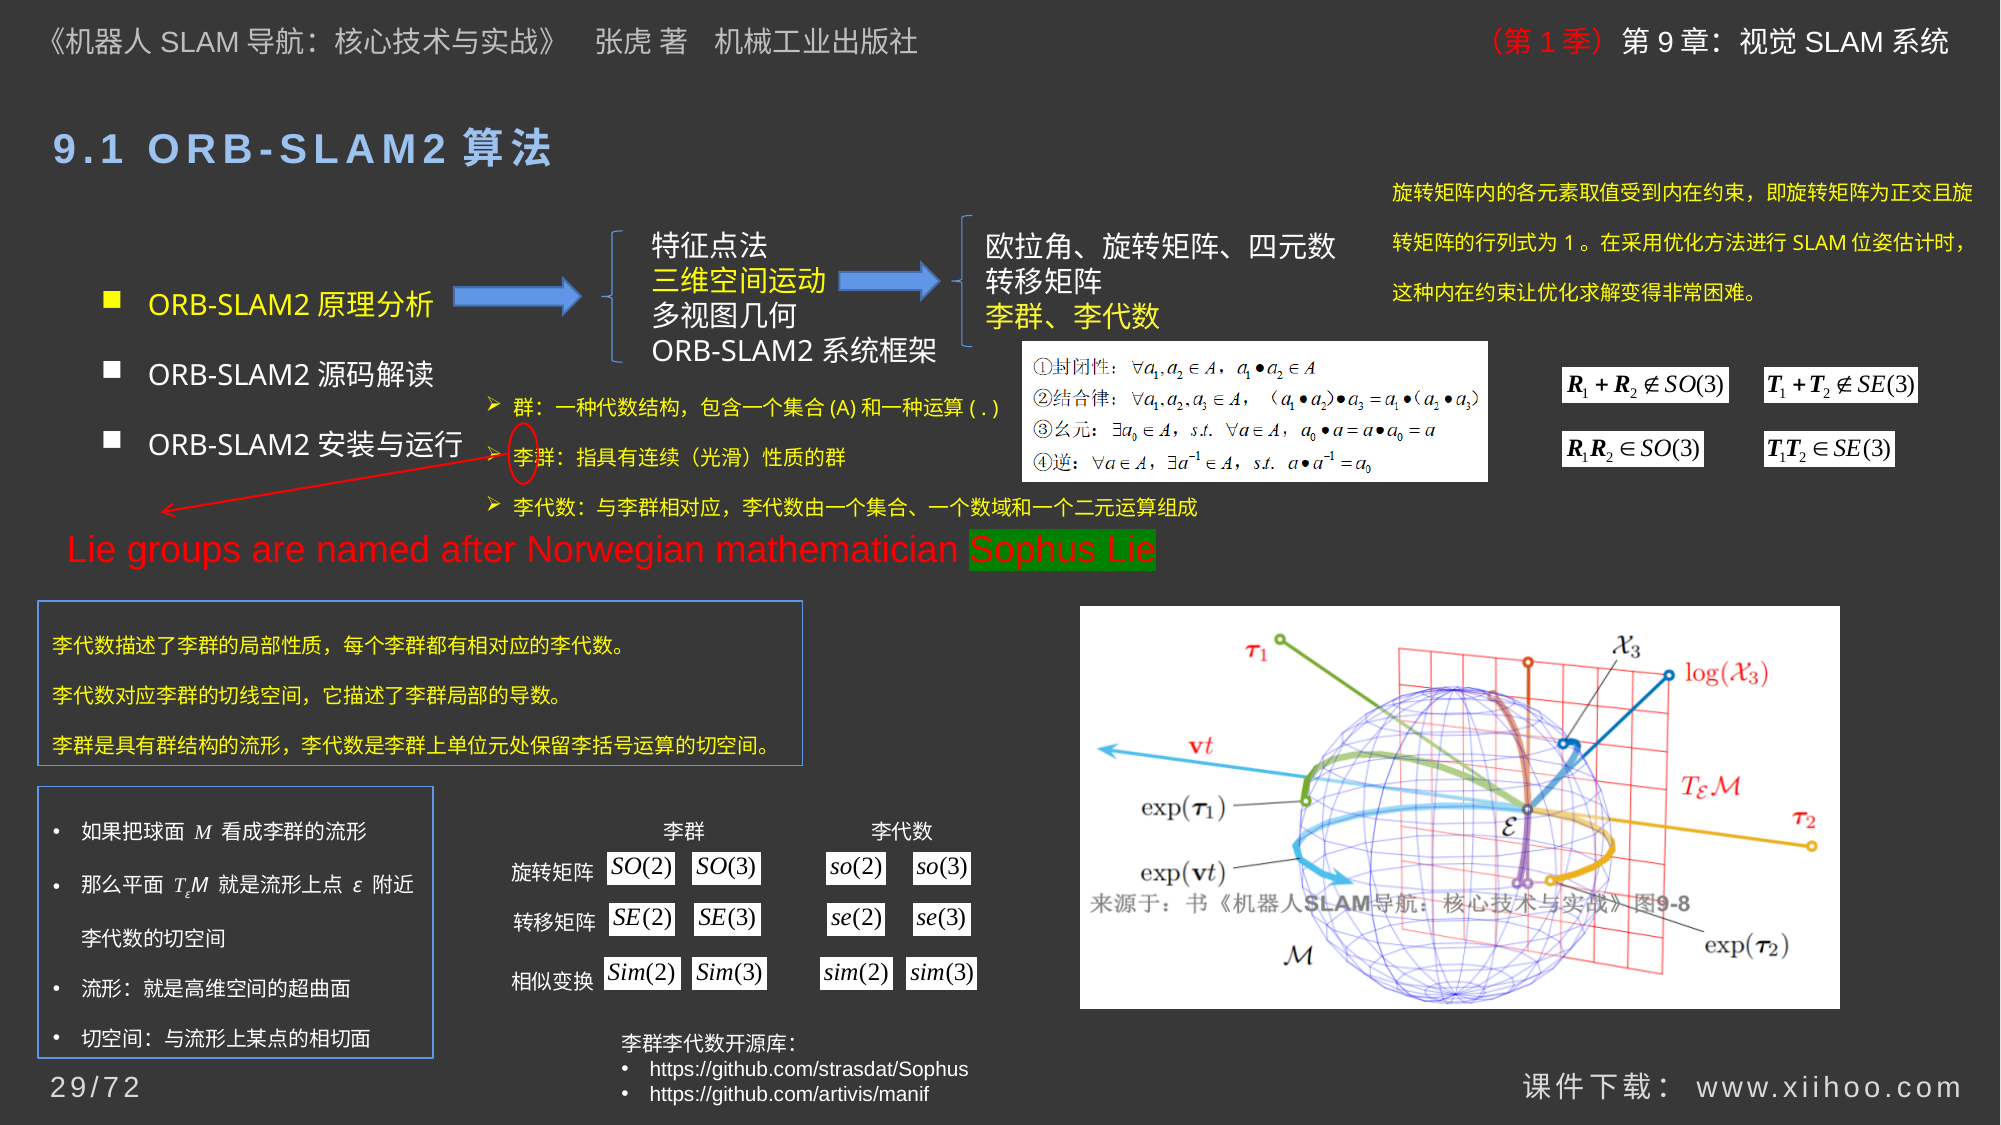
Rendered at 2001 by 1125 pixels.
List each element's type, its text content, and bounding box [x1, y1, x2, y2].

text_box 转移矩阵 [498, 877, 625, 935]
picture [0, 0, 2001, 1125]
text_box 李群李代数开源库： https://github.com/strasdat/Sophus https://github.com/artivis/manif [606, 1023, 1099, 1113]
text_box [606, 851, 676, 886]
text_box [912, 851, 971, 886]
text_box 李群 [621, 786, 748, 852]
text_box 欧拉角、旋转矩阵、四元数 转移矩阵 李群、李代数 [970, 221, 1374, 341]
text_box 如果把球面 M 看成李群的流形 那么平面 TεM 就是流形上点 ε 附近李代数的切空间 流形：就是高维空间的超曲面 切空间：与流形上某点的相切面 [38, 786, 434, 1058]
text_box [452, 275, 583, 318]
text_box 群：一种代数结构，包含一个集合(A)和一种运算( . ) 李群：指具有连续（光滑）性质的群 李代数：与李群相对应，李代数由一个集合、一个数域和一个二元运算组成 [471, 362, 1236, 518]
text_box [1561, 431, 1704, 467]
text_box 29/72 [34, 1060, 187, 1111]
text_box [692, 851, 761, 886]
text_box （第1季）第9章：视觉SLAM系统 [1075, 16, 1965, 66]
text_box 相似变换 [496, 935, 623, 1001]
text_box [906, 957, 978, 991]
text_box 《机器人SLAM导航：核心技术与实战》 张虎 著 机械工业出版社 [16, 16, 940, 66]
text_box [608, 902, 676, 936]
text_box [826, 902, 886, 936]
text_box 特征点法 三维空间运动 多视图几何 ORB-SLAM2系统框架 [636, 220, 954, 362]
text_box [694, 902, 761, 936]
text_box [1764, 367, 1919, 403]
text_box [951, 214, 973, 348]
text_box 李代数描述了李群的局部性质，每个李群都有相对应的李代数。 李代数对应李群的切线空间，它描述了李群局部的导数。 李群是具有群结构的流形，李代数是李群上单位元处保留李括号运算的切空间。 [38, 600, 803, 766]
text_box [912, 902, 971, 936]
text_box [601, 230, 623, 362]
text_box Lie groups are named after Norwegian mathematician Sophus Lie [51, 518, 1236, 578]
text_box ORB-SLAM2原理分析 ORB-SLAM2源码解读 ORB-SLAM2安装与运行 [86, 243, 501, 469]
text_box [1764, 431, 1896, 467]
title 9.1 ORB-SLAM2算法 [38, 98, 620, 180]
text_box 李代数 [839, 786, 966, 852]
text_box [1561, 367, 1729, 403]
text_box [825, 851, 887, 886]
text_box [819, 957, 893, 991]
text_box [603, 957, 681, 991]
text_box [507, 422, 539, 486]
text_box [160, 453, 509, 513]
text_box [692, 957, 768, 991]
text_box 课件下载：www.xiihoo.com [1493, 1057, 1991, 1114]
text_box 旋转矩阵内的各元素取值受到内在约束，即旋转矩阵为正交且旋转矩阵的行列式为1。在采用优化方法进行SLAM位姿估计时，这种内在约束让优化求解变得非常困难。 [1377, 147, 1991, 312]
text_box 旋转矩阵 [496, 827, 621, 893]
text_box [838, 260, 942, 302]
